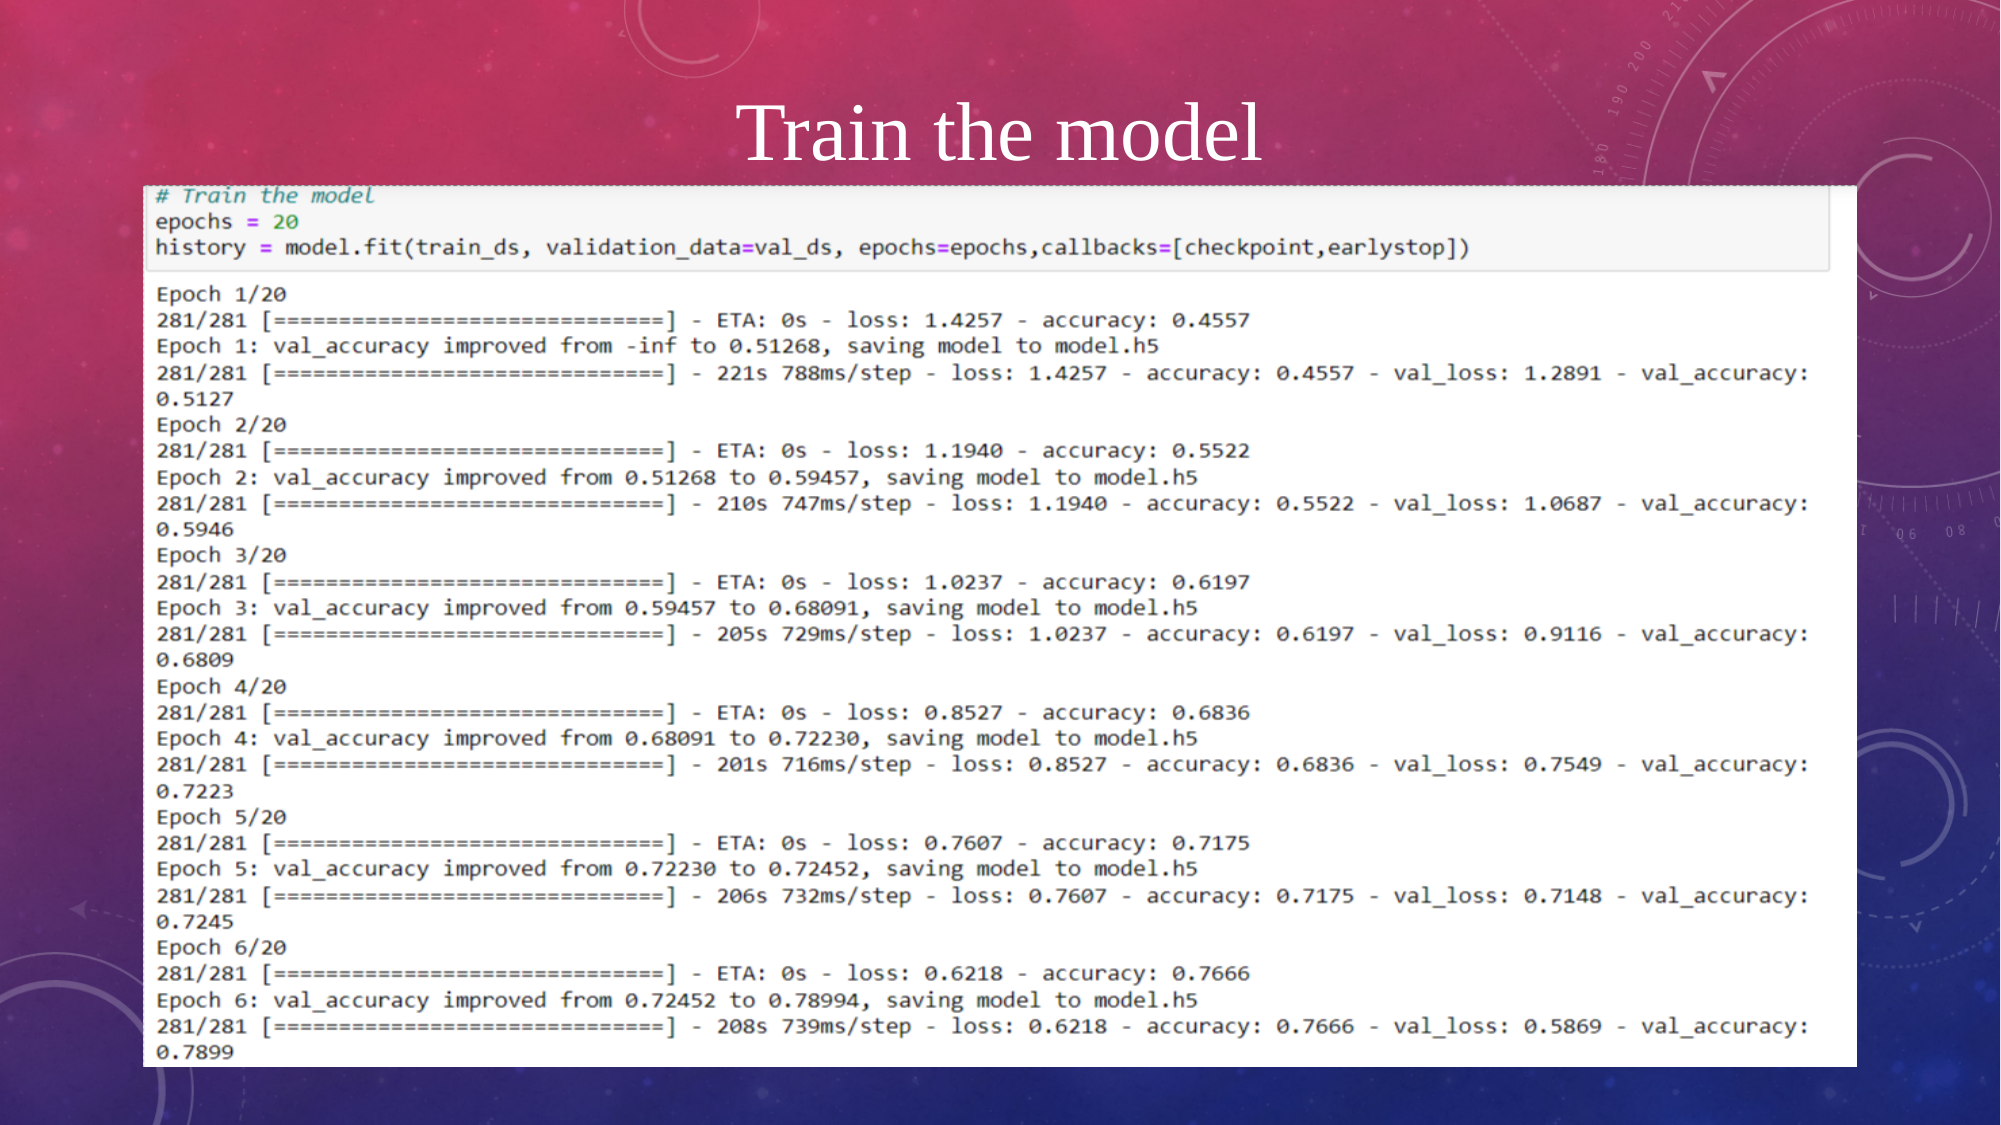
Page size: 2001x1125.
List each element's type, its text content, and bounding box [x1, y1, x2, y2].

text_box Train the model [533, 69, 1467, 185]
picture [0, 0, 2001, 1125]
